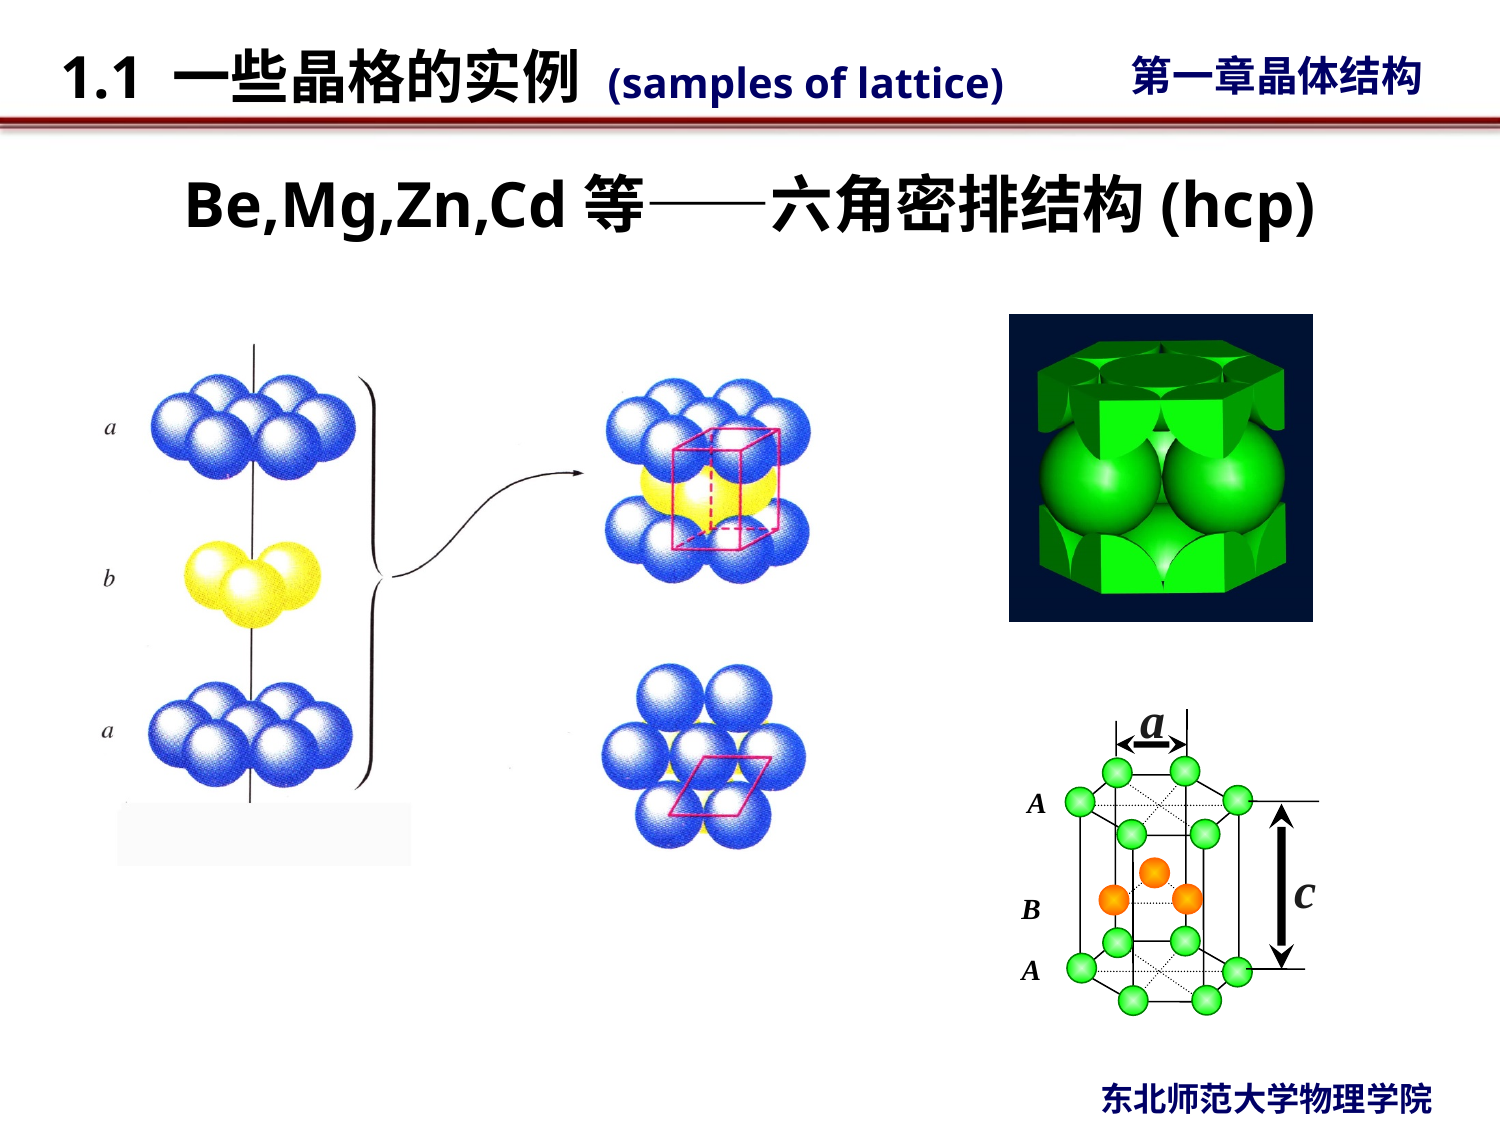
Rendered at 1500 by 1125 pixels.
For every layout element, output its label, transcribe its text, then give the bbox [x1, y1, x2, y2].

title Be,Mg,Zn,Cd等——六角密排结构(hcp) [75, 136, 1425, 249]
picture [0, 0, 1500, 1125]
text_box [1021, 680, 1339, 1016]
